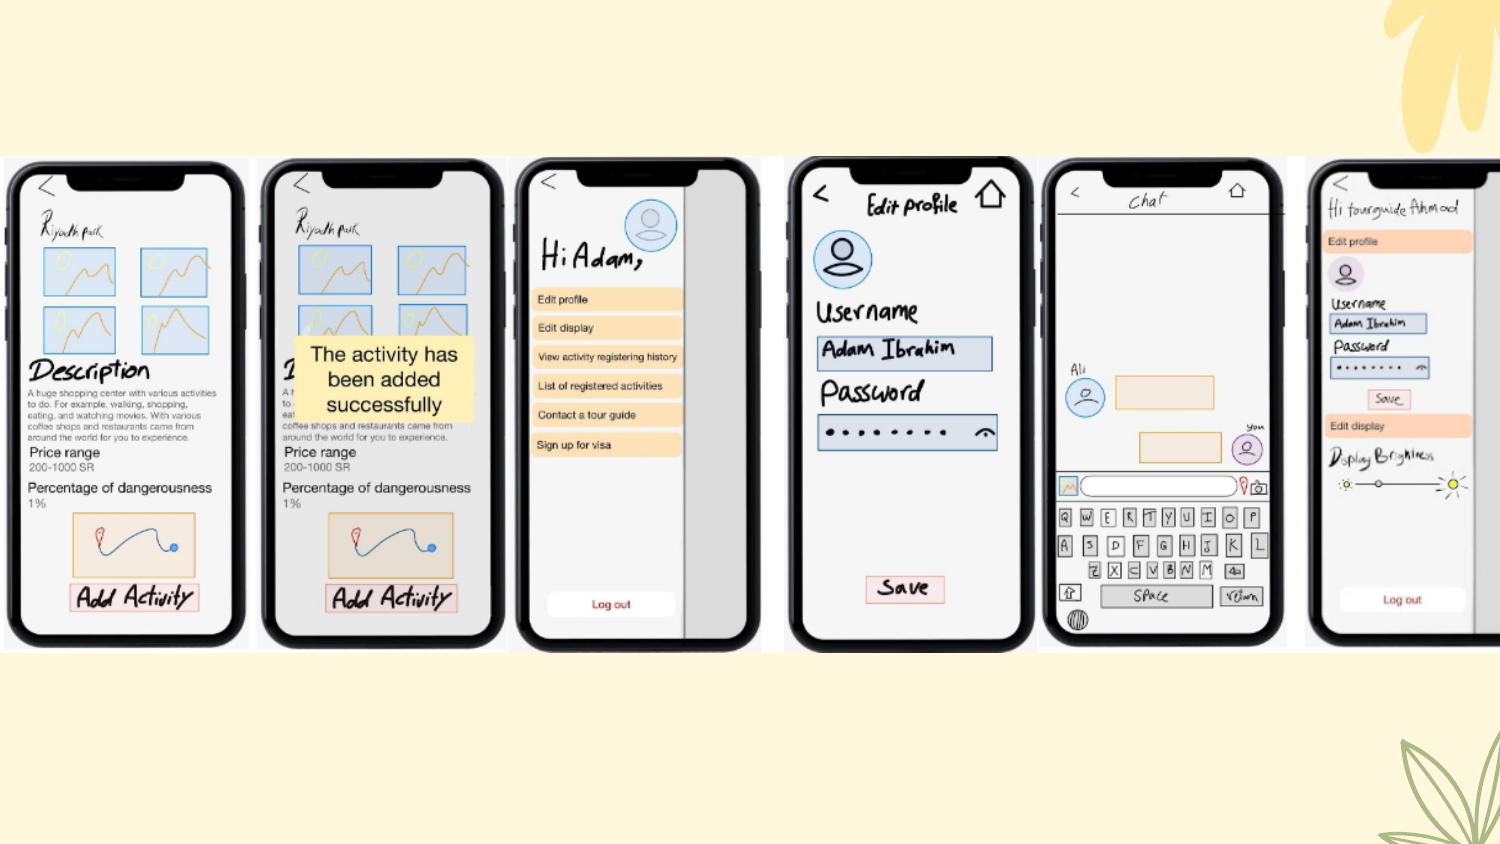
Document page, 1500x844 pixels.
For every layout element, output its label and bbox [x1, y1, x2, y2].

picture [0, 156, 1500, 653]
